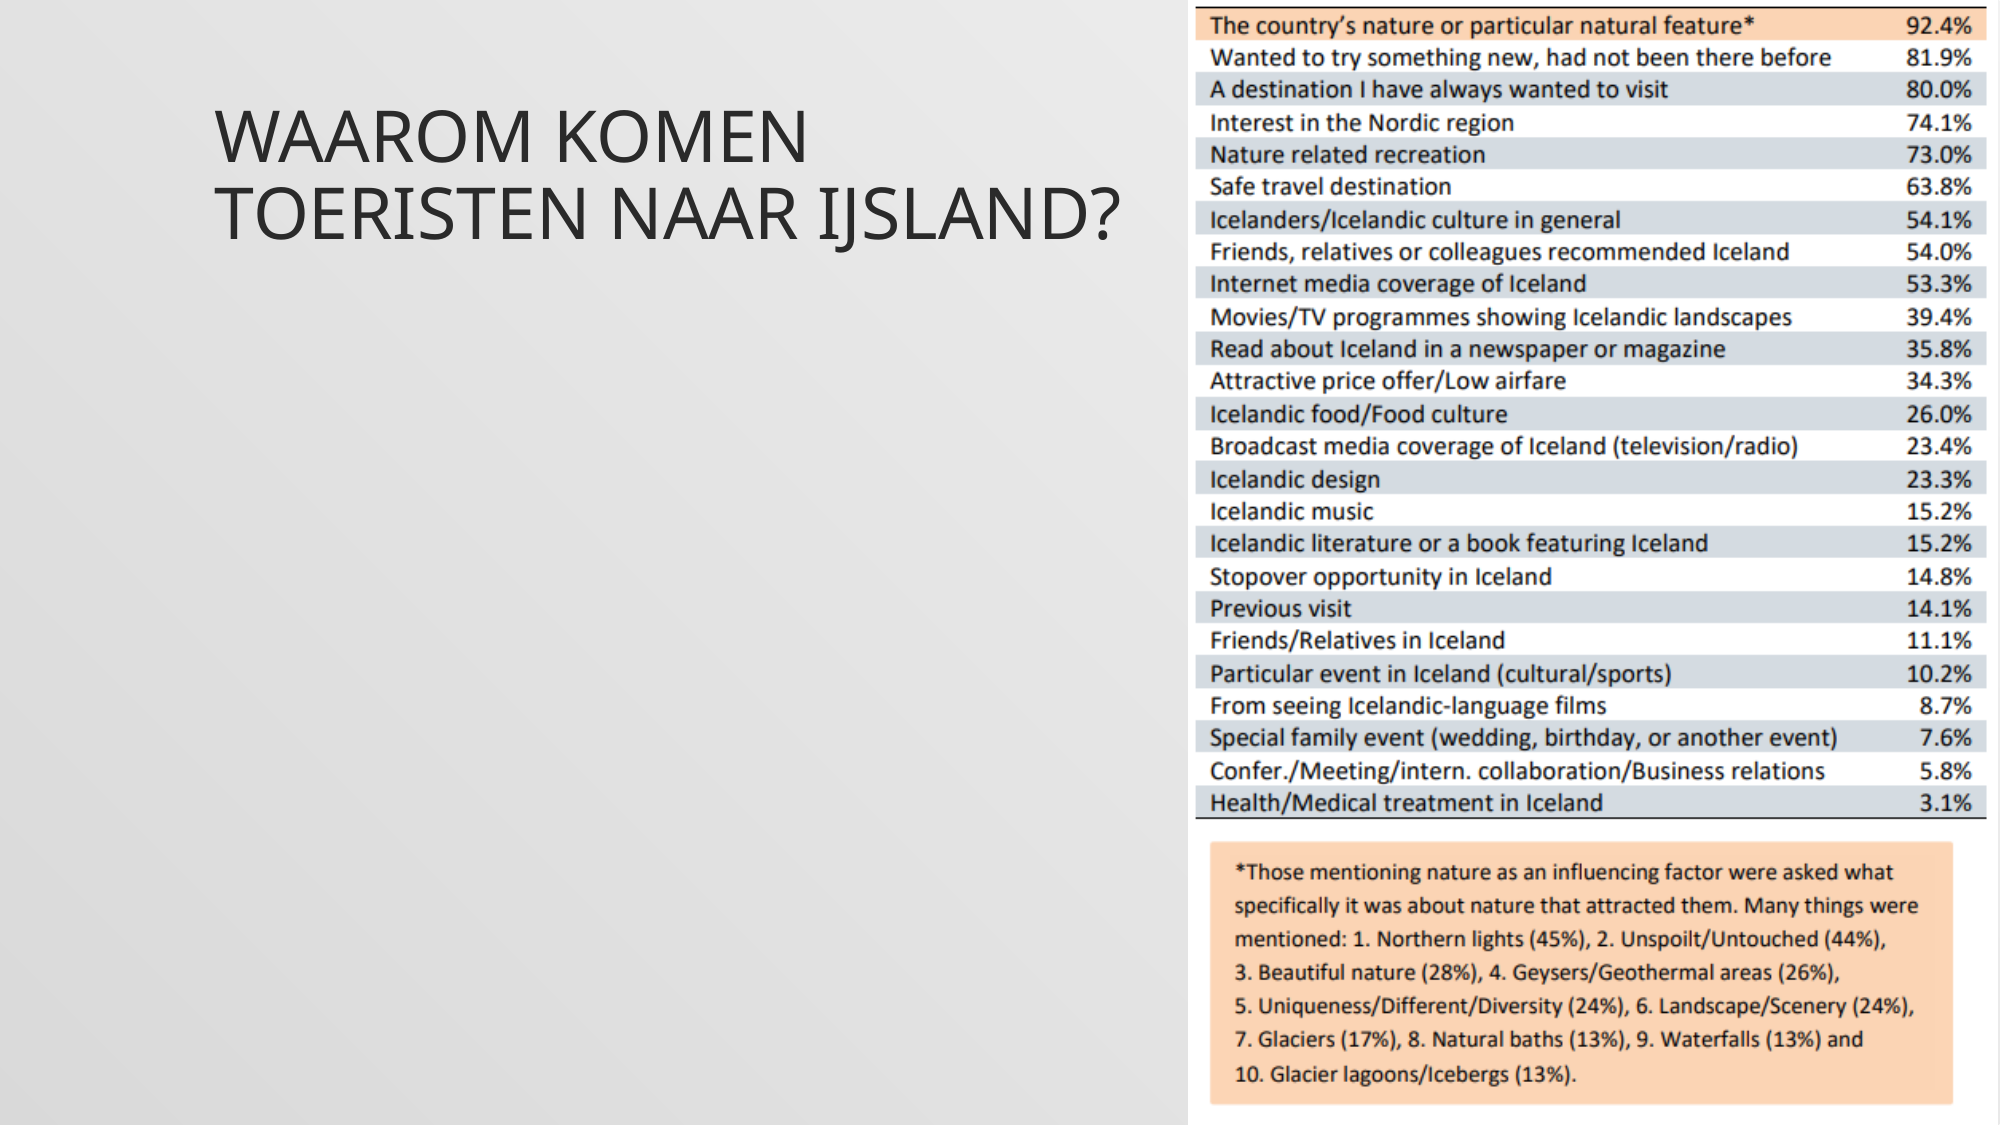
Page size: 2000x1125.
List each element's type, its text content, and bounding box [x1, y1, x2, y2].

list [1188, 0, 1997, 1125]
title Waarom komen toeristen naar IJSland? [199, 45, 1188, 263]
